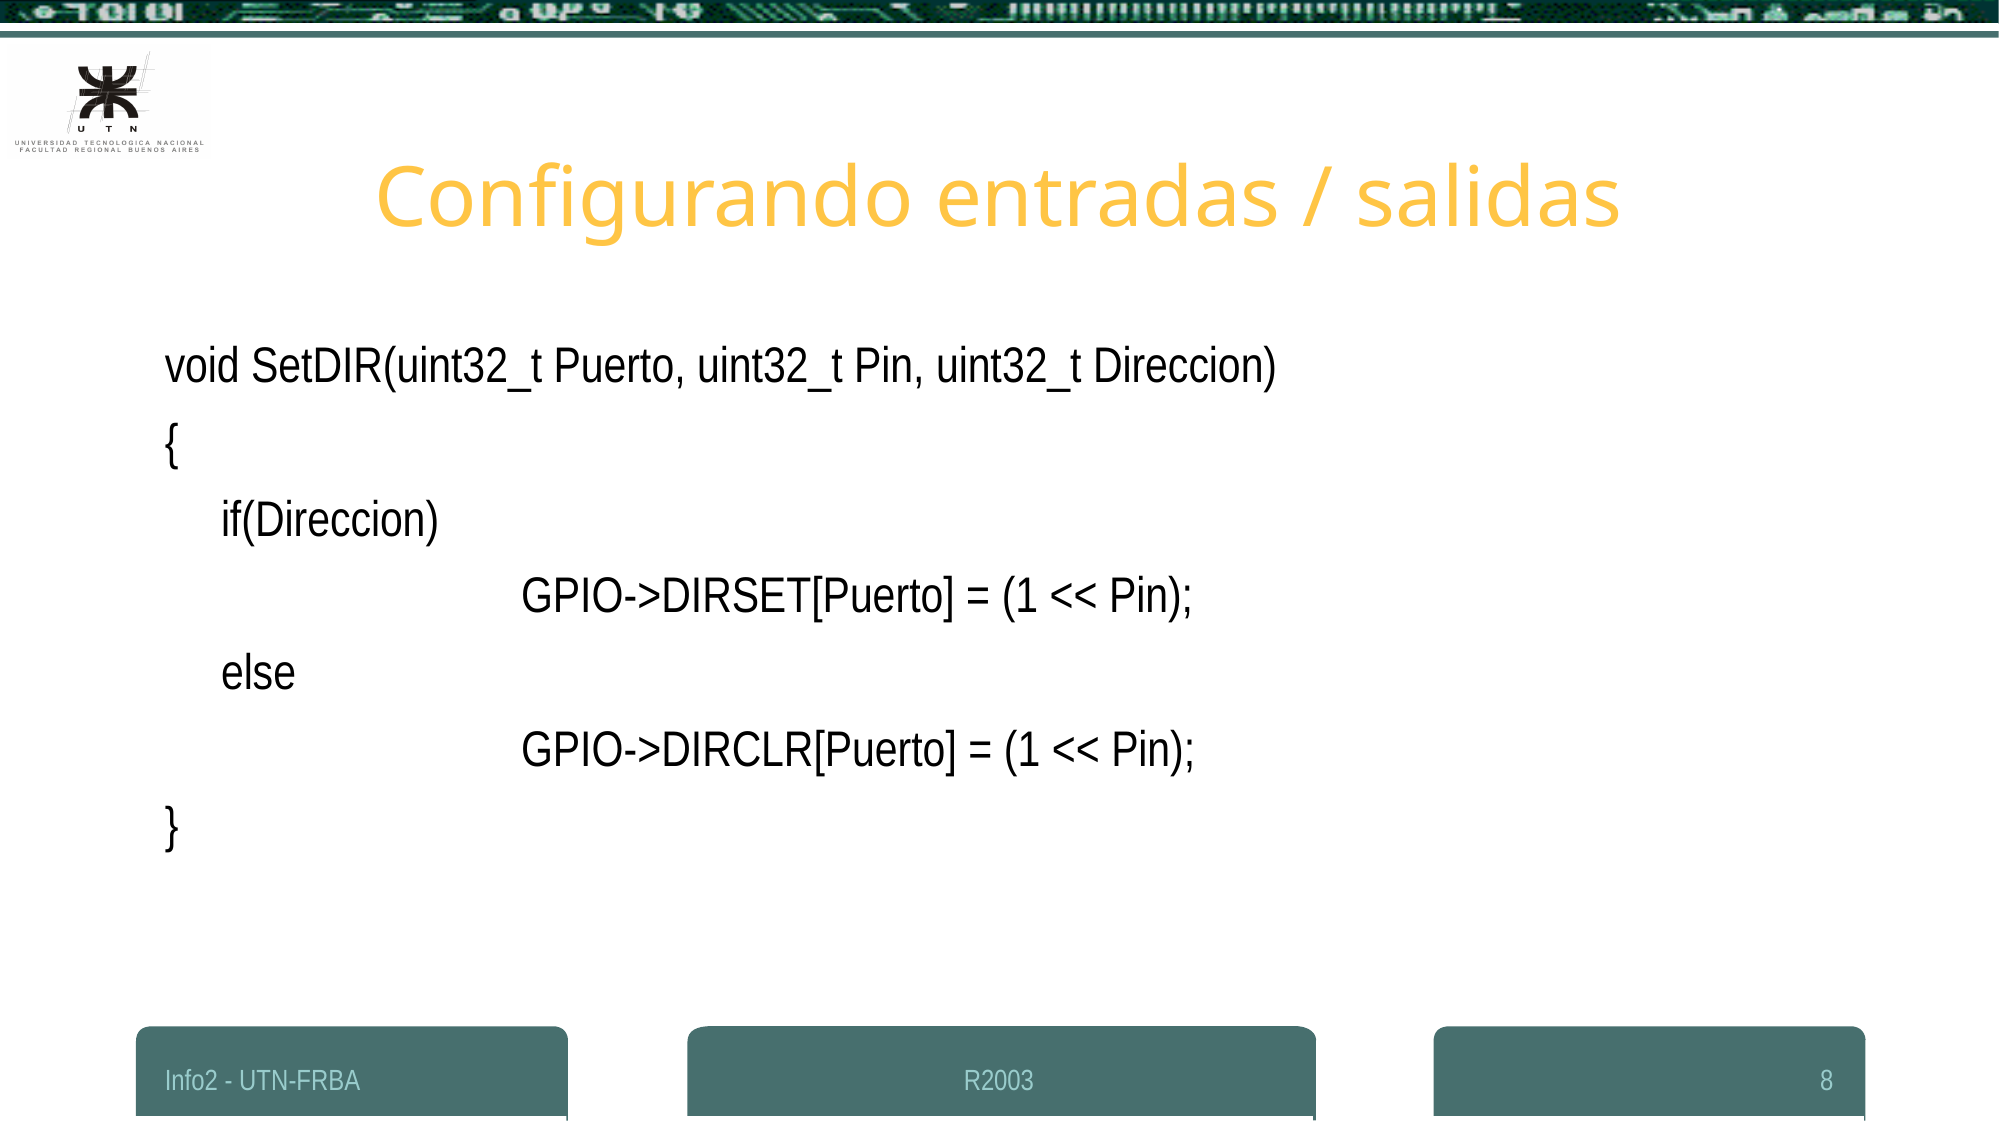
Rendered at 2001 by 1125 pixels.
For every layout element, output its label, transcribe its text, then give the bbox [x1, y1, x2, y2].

picture [7, 44, 211, 159]
slide_number 8 [1433, 1030, 1848, 1105]
picture [1432, 1116, 1864, 1124]
list void SetDIR(uint32_t Puerto, uint32_t Pin, uint32_t Direccion) { if(Direccion) GPIO->DIRSET[Puerto] = (1 << Pin); else GPIO->DIRCLR[Puerto] = (1 << Pin); } [150, 324, 1848, 1020]
picture [134, 1116, 567, 1124]
slide_number Info2 - UTN-FRBA [150, 1030, 565, 1105]
title Configurando entradas / salidas [150, 76, 1848, 311]
picture [684, 1116, 1313, 1124]
picture [0, 0, 1999, 31]
footer R2003 [683, 1030, 1315, 1105]
